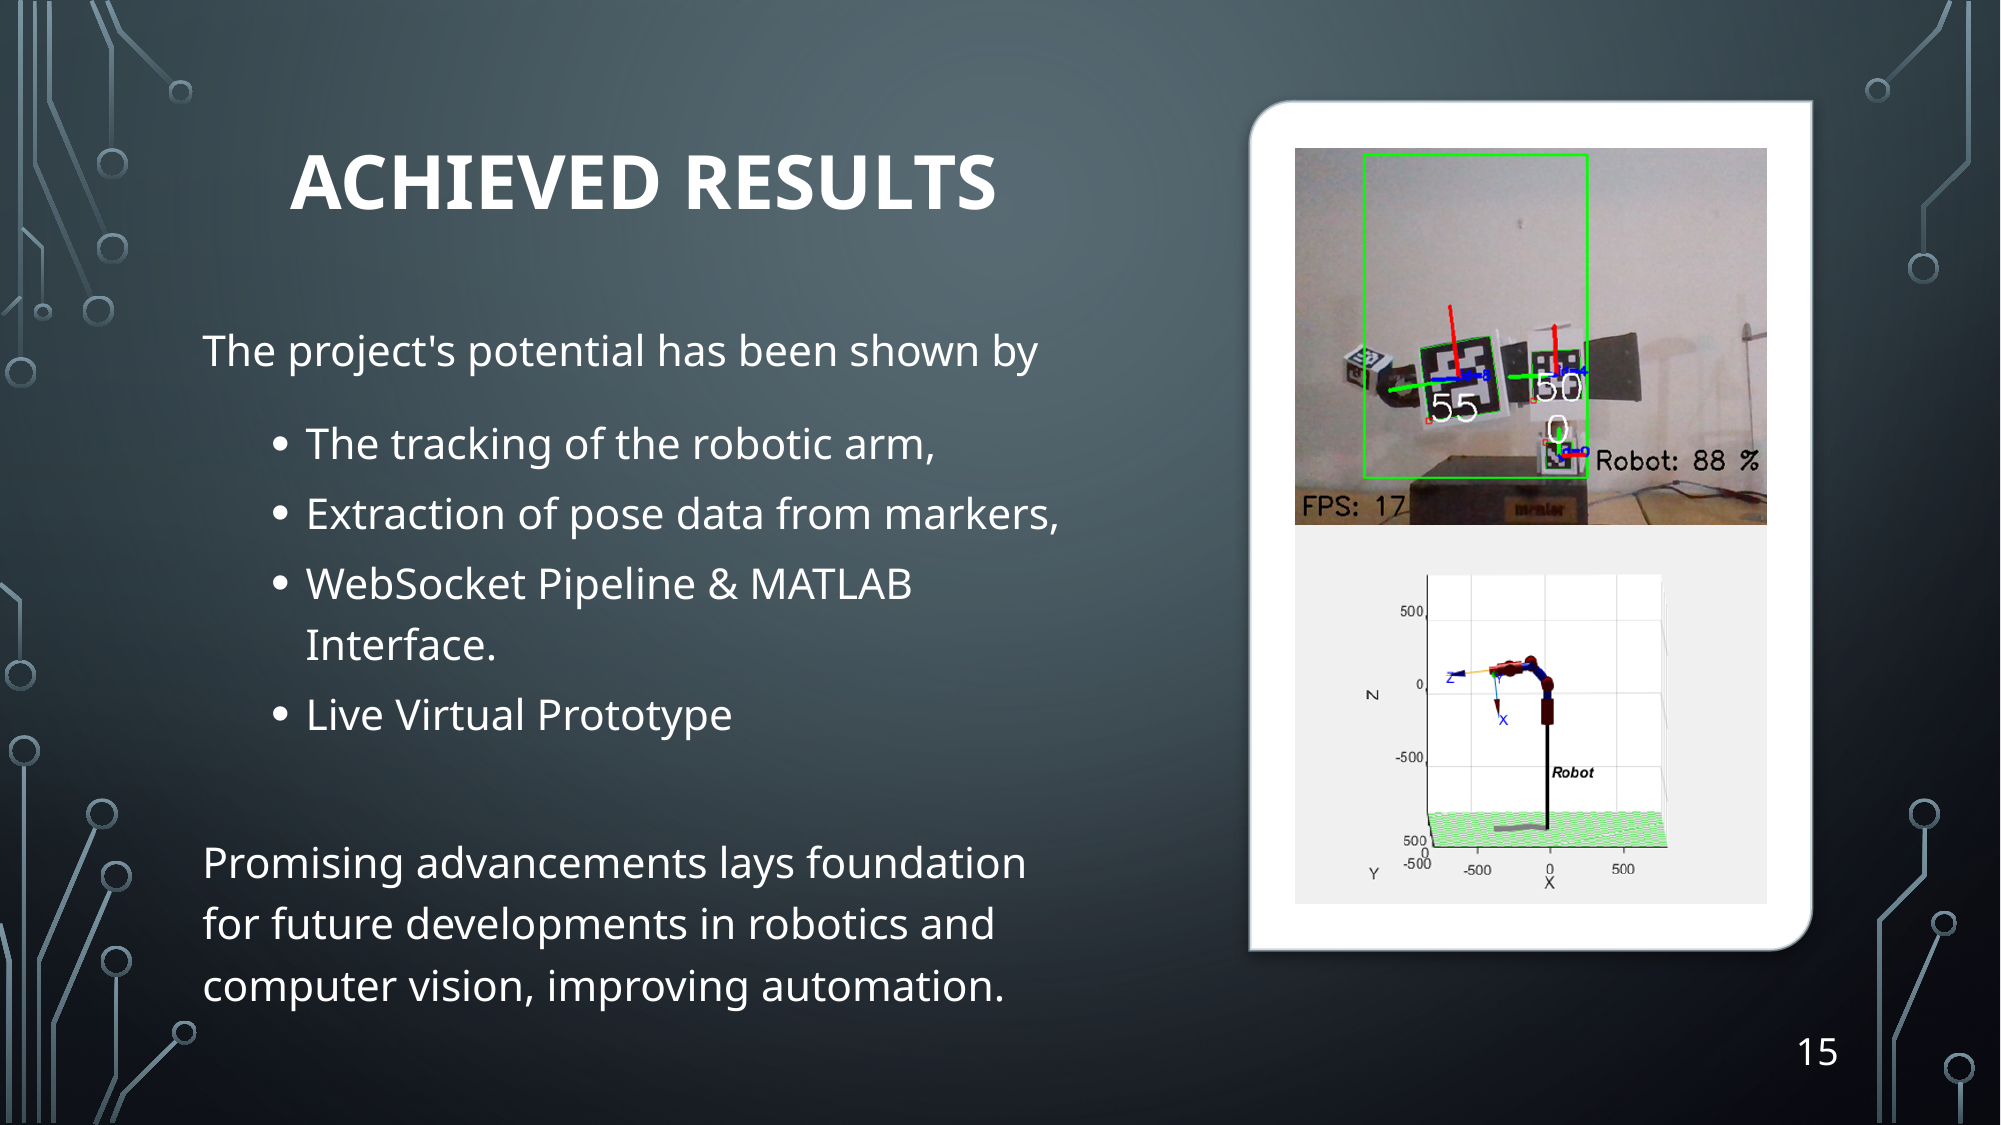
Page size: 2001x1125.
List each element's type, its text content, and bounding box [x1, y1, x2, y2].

title Achieved Results [187, 64, 1102, 306]
picture [1294, 147, 1768, 905]
text_box 15 [1727, 1023, 1854, 1084]
list The project's potential has been shown by The tracking of the robotic arm, Extraction of pose data from markers, WebSocket Pipeline & MATLAB Interface. Live Virtual Prototype Promising advancements lays foundation for future developments in robotics and computer vision, improving automation. [187, 306, 1102, 1023]
text_box [1248, 99, 1814, 952]
